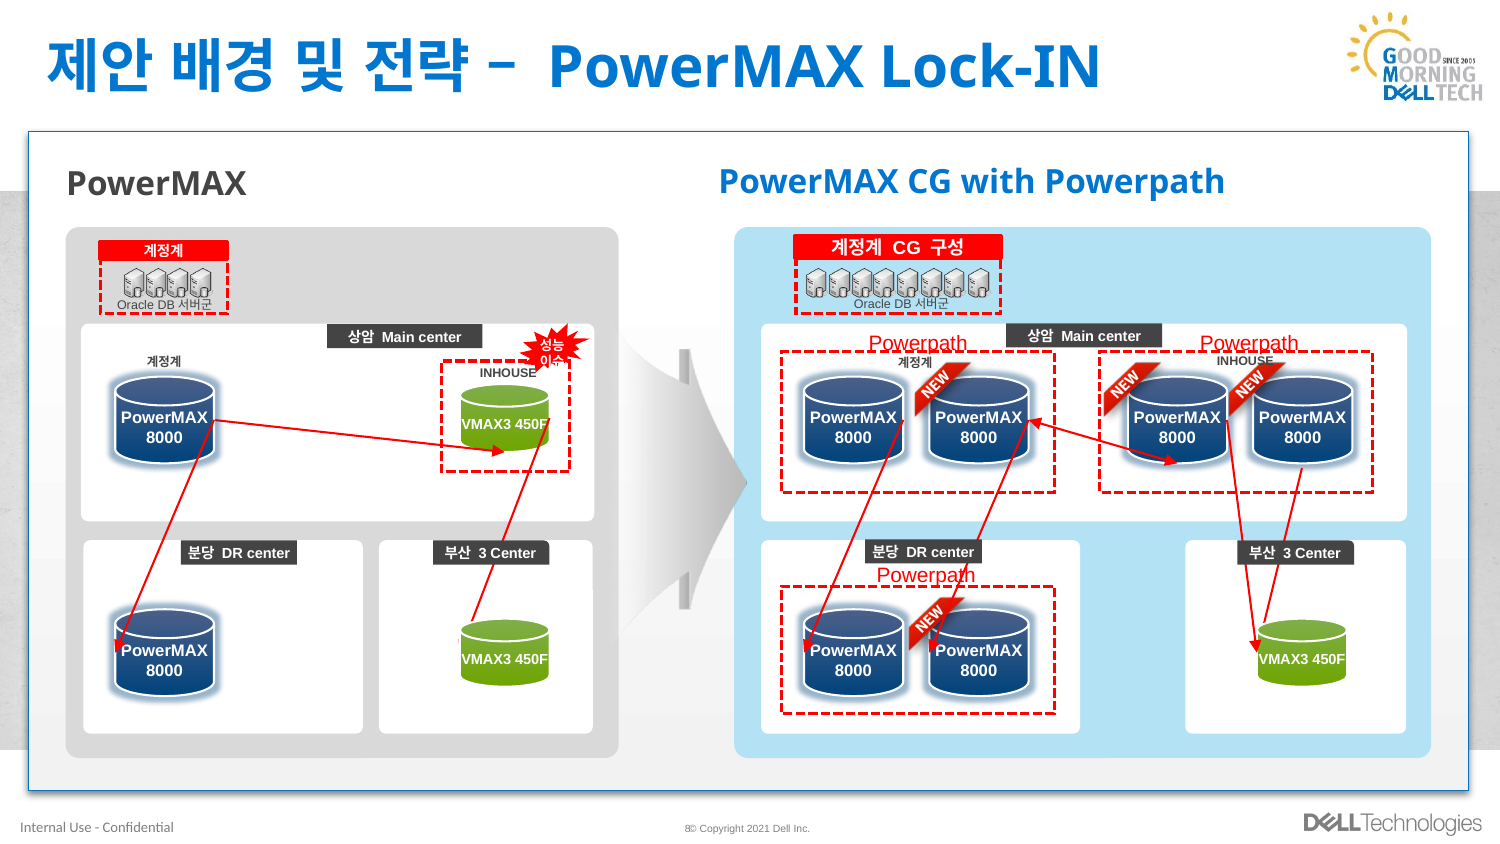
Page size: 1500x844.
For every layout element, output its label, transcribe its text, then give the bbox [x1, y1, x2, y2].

picture [1304, 812, 1482, 836]
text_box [0, 131, 1500, 791]
title 제안 배경 및 전략 – PowerMAX Lock-IN [46, 37, 1454, 102]
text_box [65, 227, 1432, 759]
picture [1335, 10, 1497, 103]
